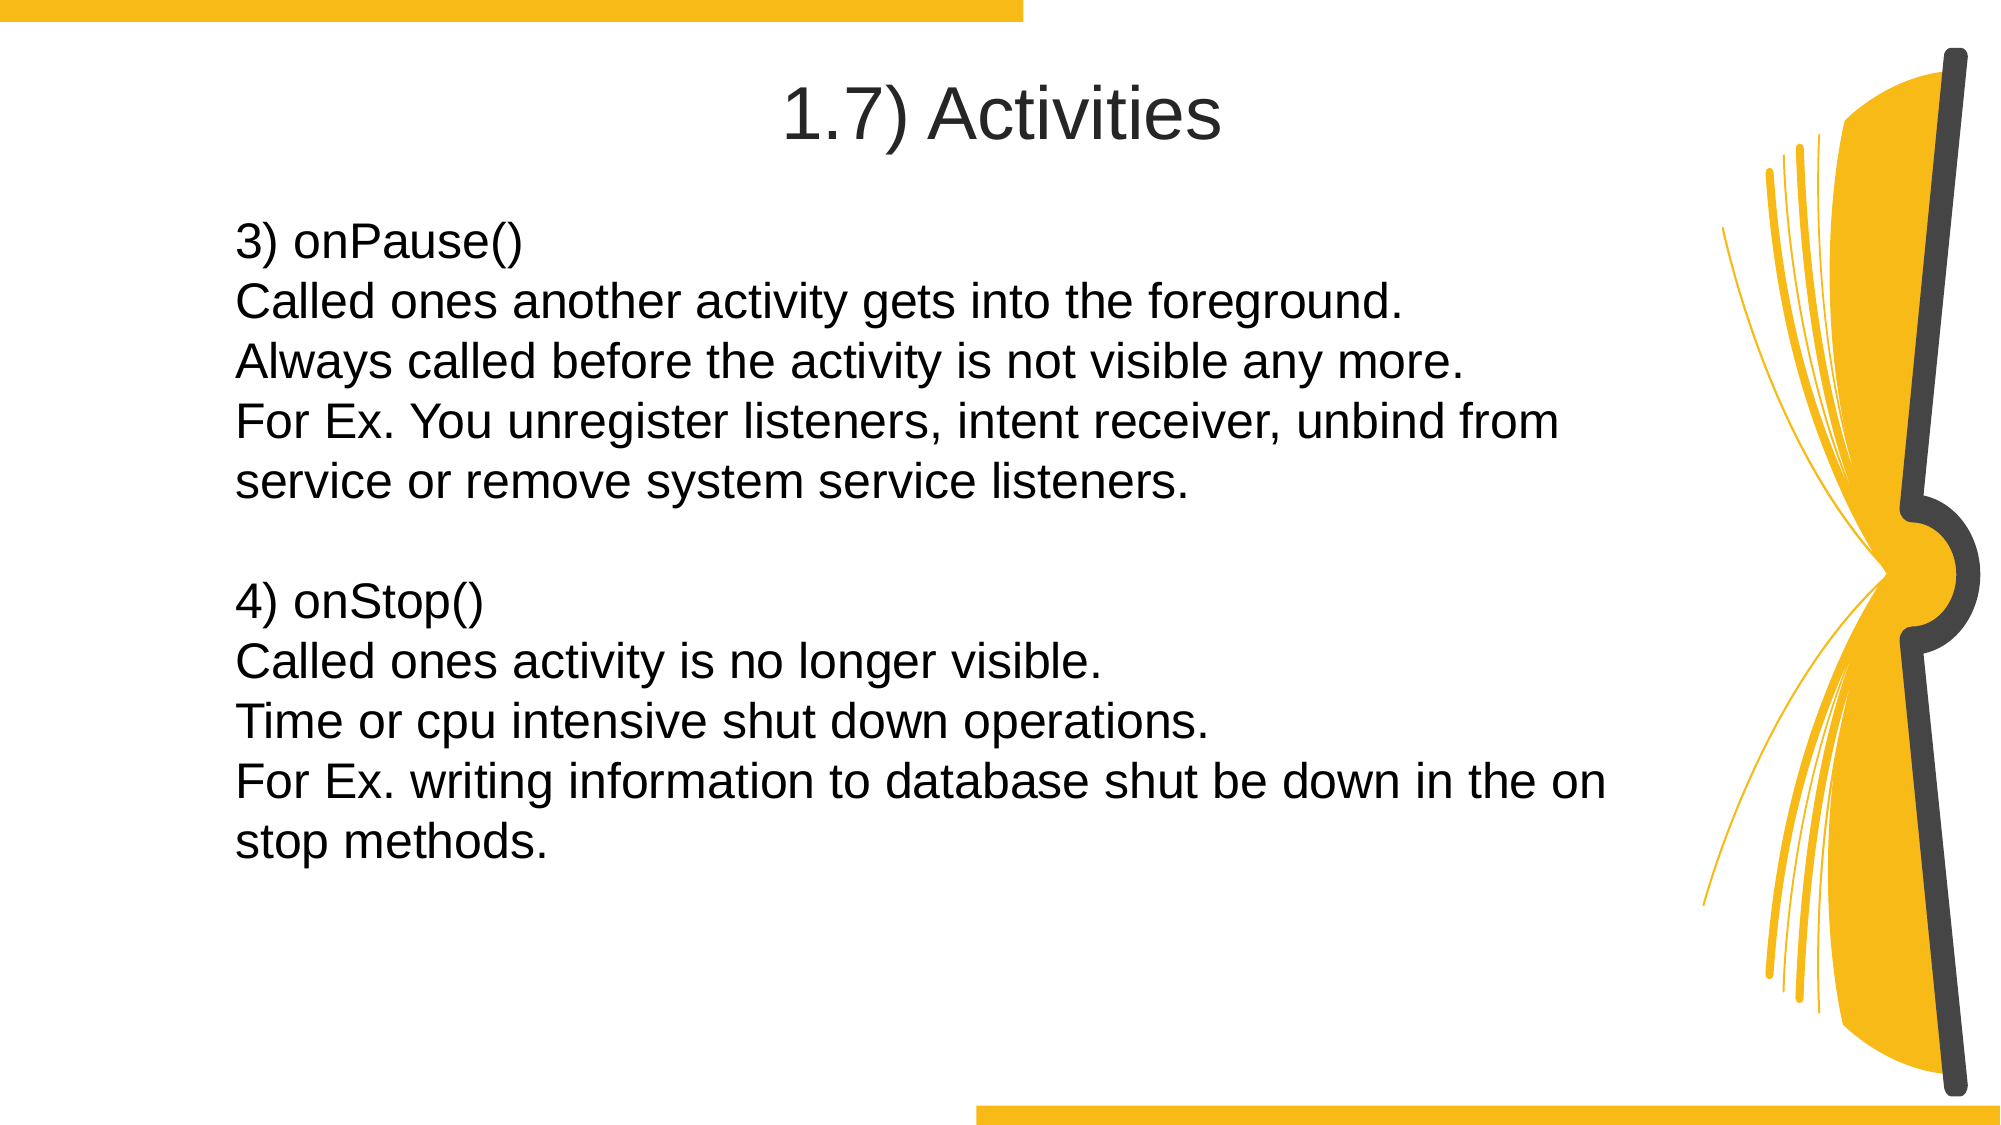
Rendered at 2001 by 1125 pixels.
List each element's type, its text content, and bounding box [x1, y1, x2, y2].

text_box [0, 0, 1024, 23]
text_box 3) onPause() Called ones another activity gets into the foreground. Always called before the activity is not visible any more. For Ex. You unregister listeners, intent receiver, unbind from service or remove system service listeners. 4) onStop() Called ones activity is no longer visible. Time or cpu intensive shut down operations. For Ex. writing information to database shut be down in the on stop methods. [220, 201, 1719, 936]
list 1.7) Activities [53, 55, 1943, 175]
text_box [1315, 433, 2000, 713]
text_box [975, 1104, 2000, 1125]
